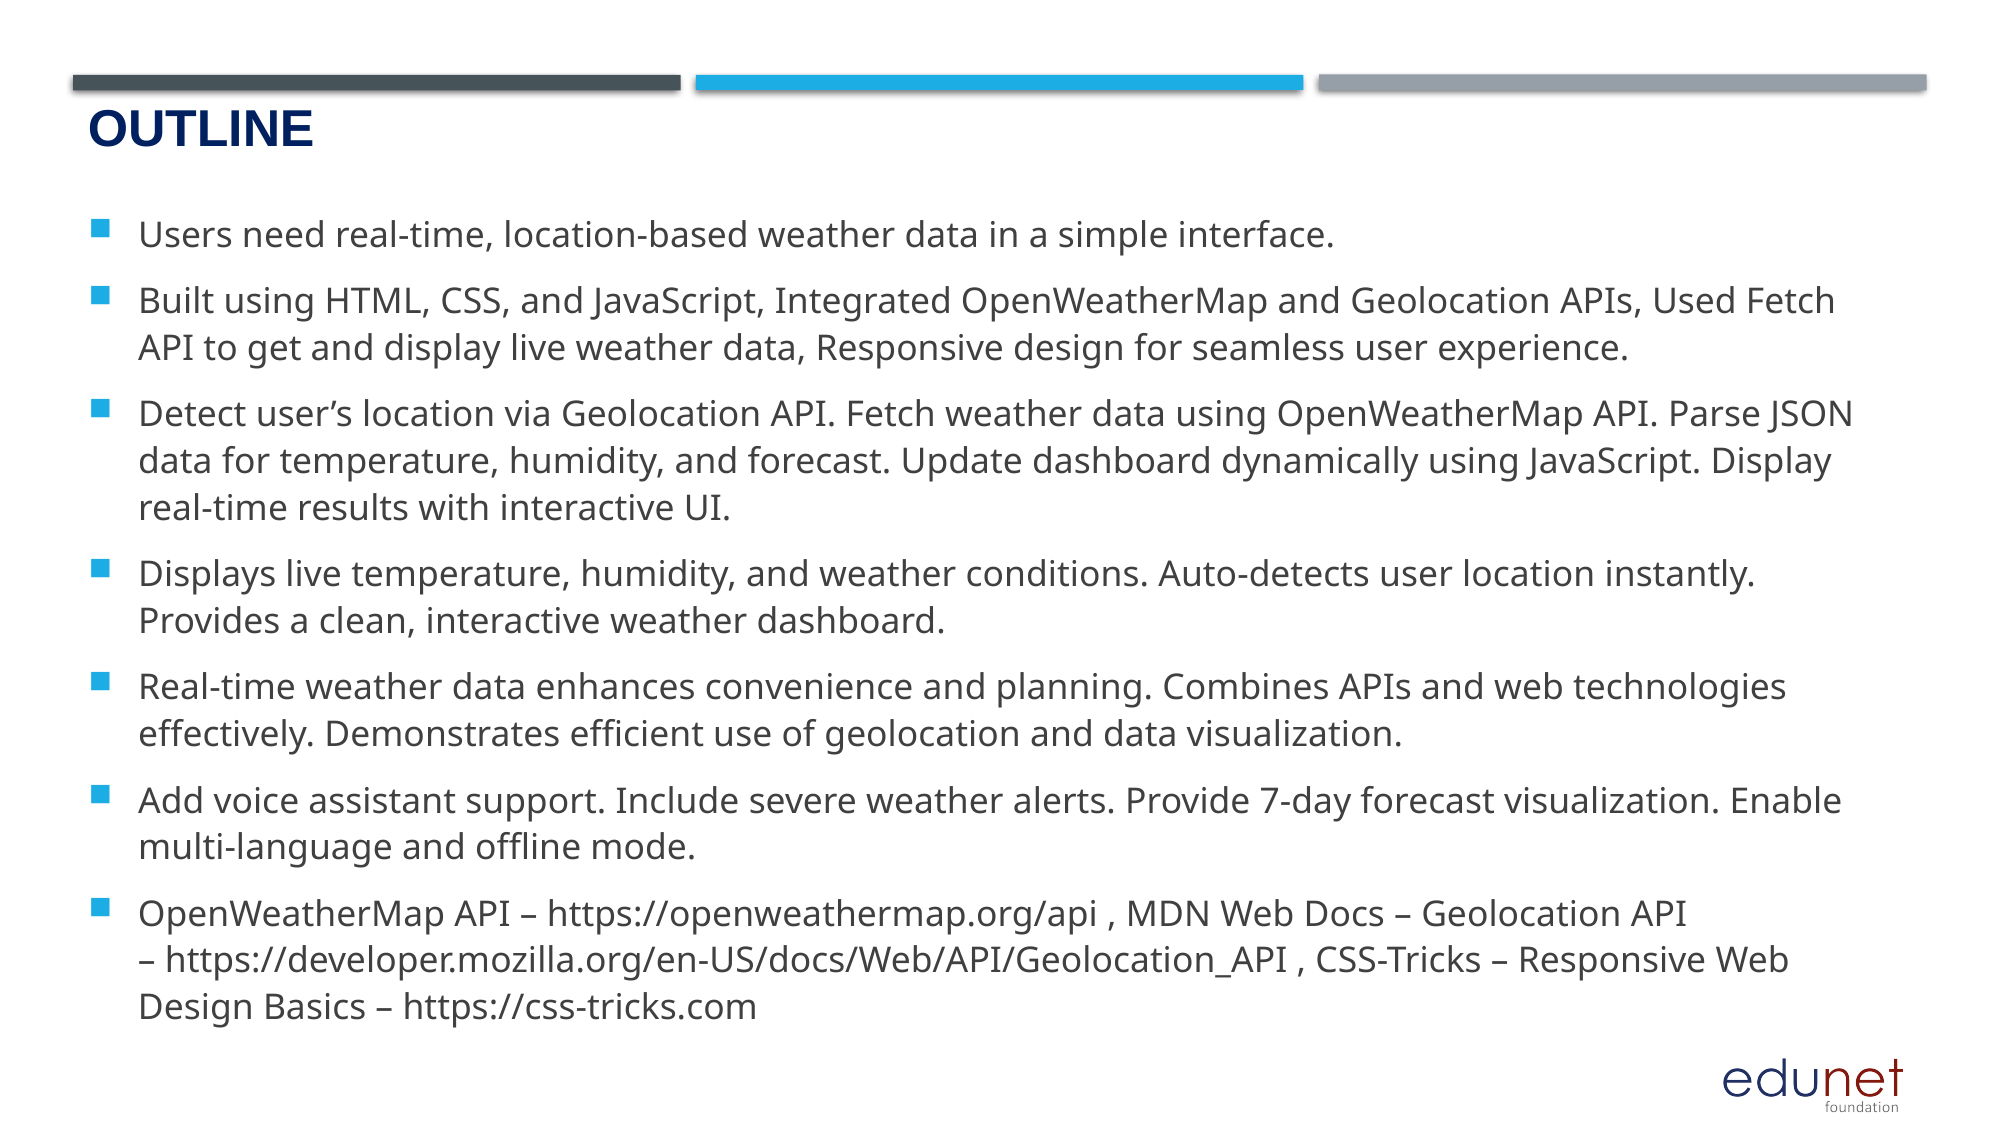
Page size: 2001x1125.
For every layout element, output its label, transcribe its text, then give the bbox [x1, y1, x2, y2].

picture [1719, 1056, 1905, 1116]
title OUTLINE [72, 86, 386, 125]
list Users need real-time, location-based weather data in a simple interface. Built using HTML, CSS, and JavaScript, Integrated OpenWeatherMap and Geolocation APIs, Used Fetch API to get and display live weather data, Responsive design for seamless user experience. Detect user’s location via Geolocation API. Fetch weather data using OpenWeatherMap API. Parse JSON data for temperature, humidity, and forecast. Update dashboard dynamically using JavaScript. Display real-time results with interactive UI. Displays live temperature, humidity, and weather conditions. Auto-detects user location instantly. Provides a clean, interactive weather dashboard. Real-time weather data enhances convenience and planning. Combines APIs and web technologies effectively. Demonstrates efficient use of geolocation and data visualization. Add voice assistant support. Include severe weather alerts. Provide 7-day forecast visualization. Enable multi-language and offline mode. OpenWeatherMap API – https://openweathermap.org/api , MDN Web Docs – Geolocation API – https://developer.mozilla.org/en-US/docs/Web/API/Geolocation_API , CSS-Tricks – Responsive Web Design Basics – https://css-tricks.com [72, 125, 1881, 1096]
